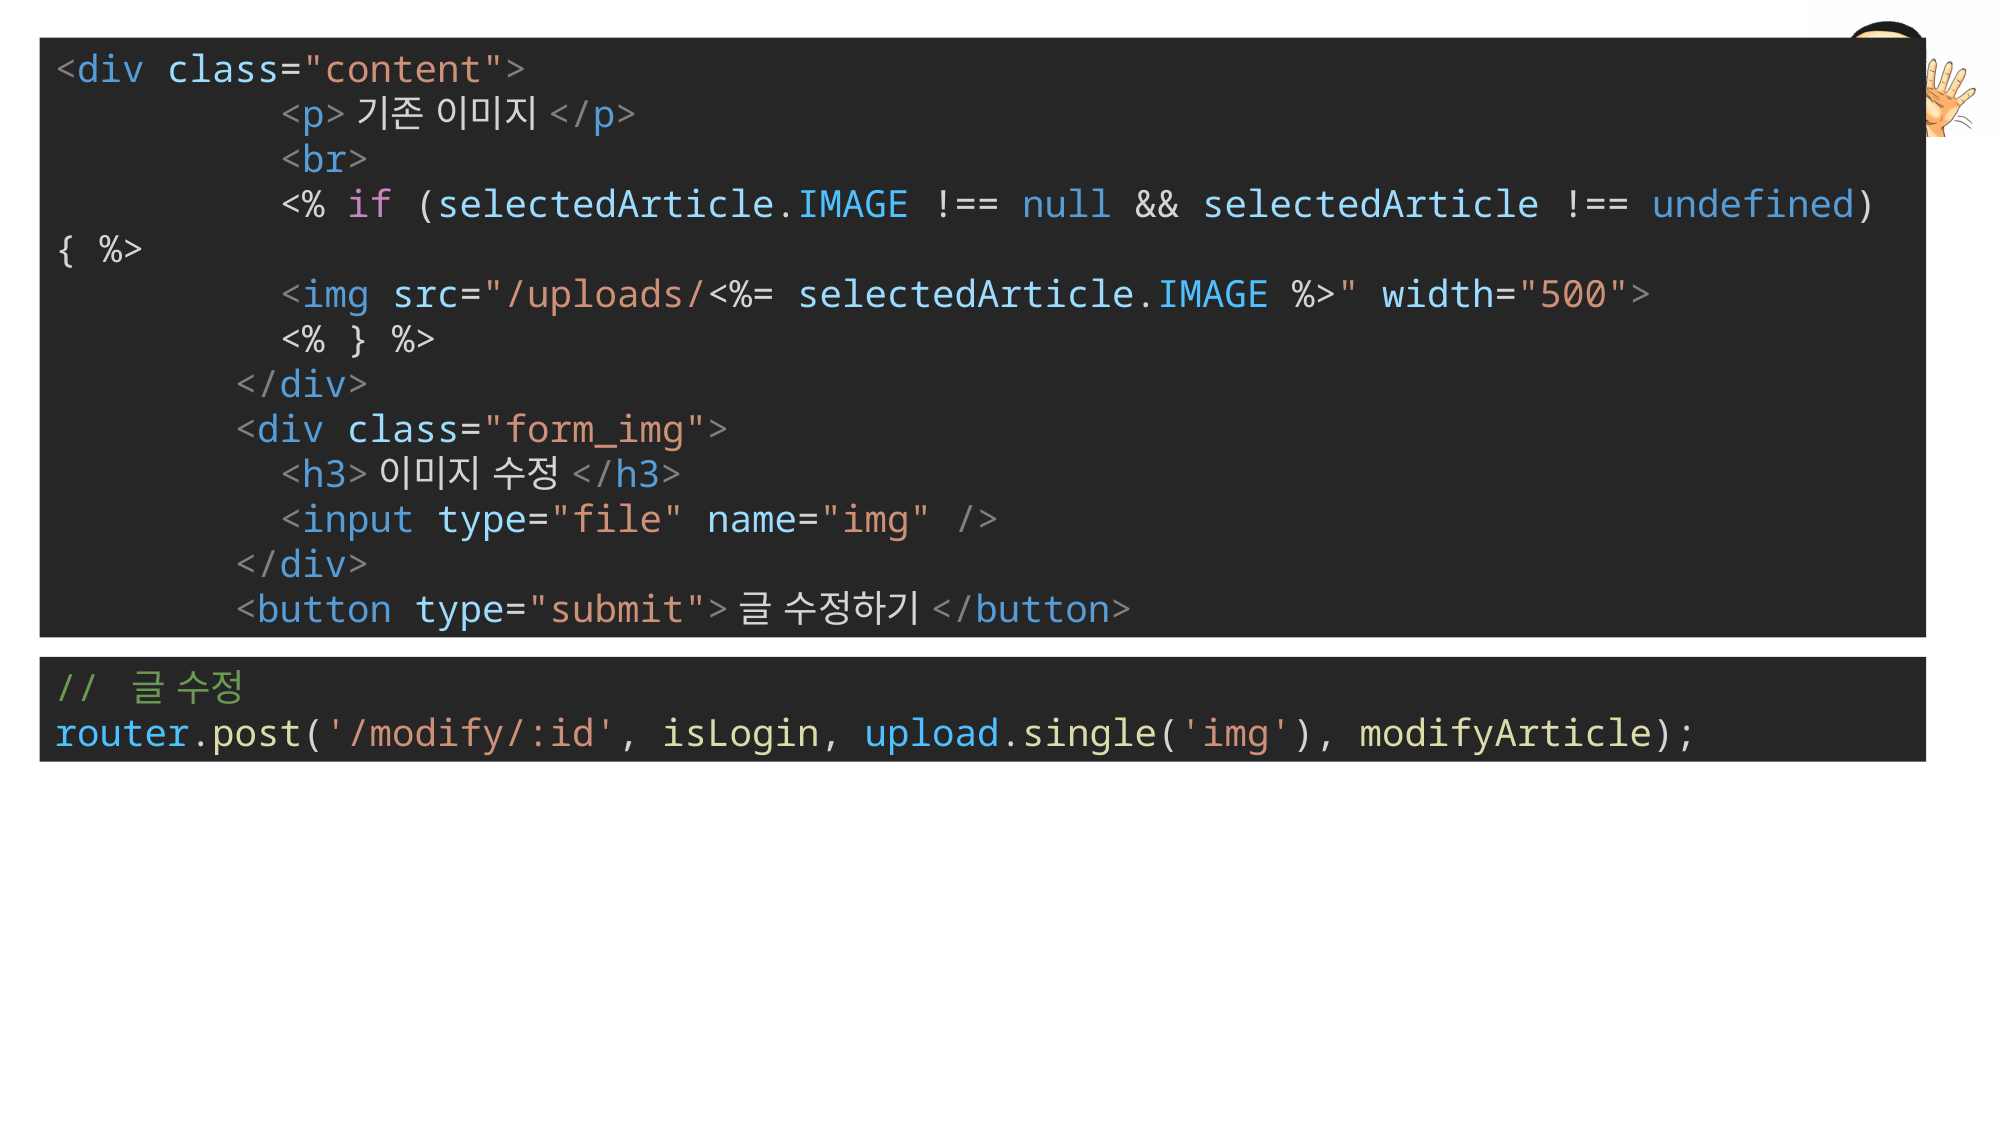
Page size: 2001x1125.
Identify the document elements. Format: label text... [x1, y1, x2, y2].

text_box <div class="content"> <p>기존 이미지</p> <br> <% if (selectedArticle.IMAGE !== null && selectedArticle !== undefined) { %> <img src="/uploads/<%= selectedArticle.IMAGE %>" width="500"> <% } %> </div> <div class="form_img"> <h3>이미지 수정</h3> <input type="file" name="img" /> </div> <button type="submit">글 수정하기</button> [39, 37, 1927, 638]
picture [1808, 0, 2000, 137]
text_box // 글 수정 router.post('/modify/:id', isLogin, upload.single('img'), modifyArticle); [39, 656, 1927, 762]
